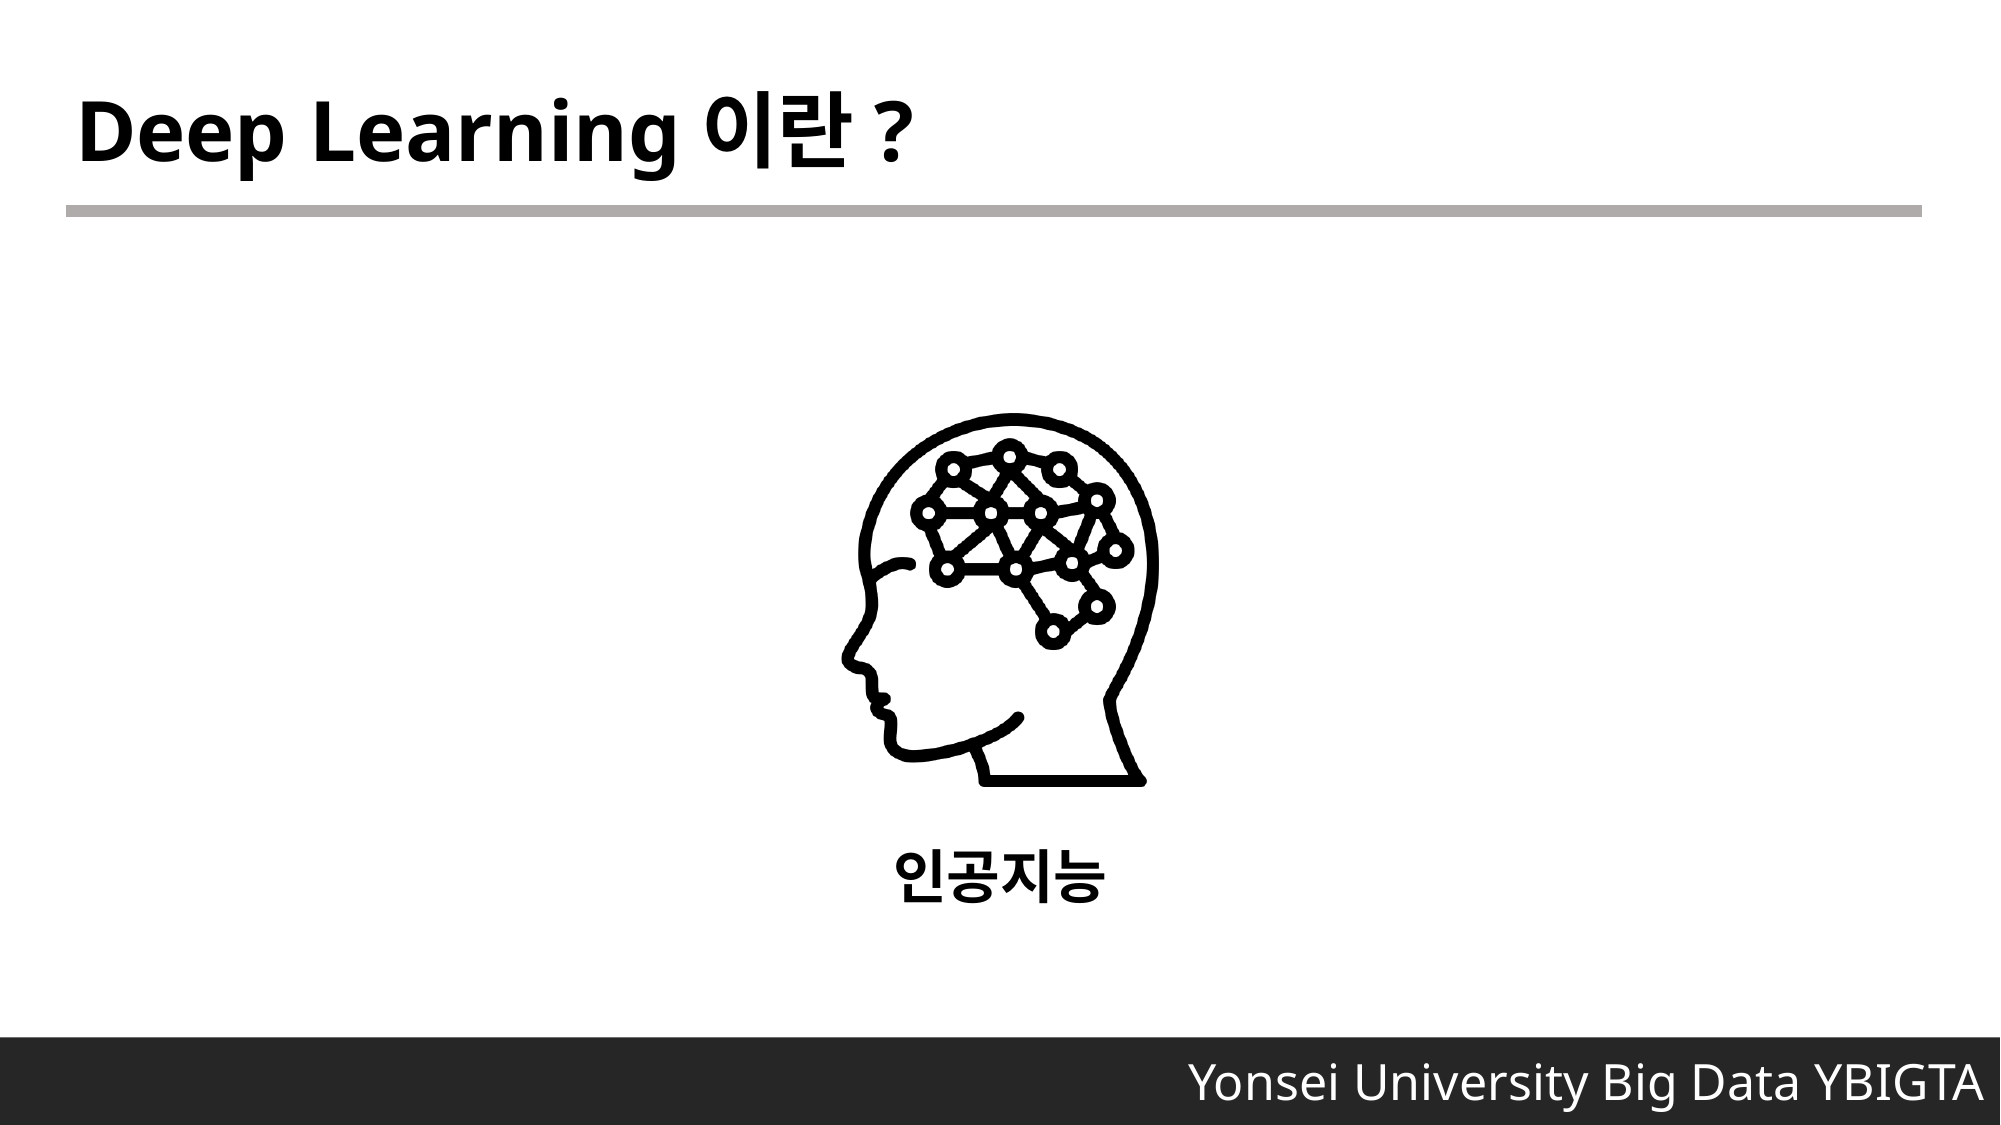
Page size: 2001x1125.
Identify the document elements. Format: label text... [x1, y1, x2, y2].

text_box Deep Learning이란? [60, 70, 2000, 186]
text_box 인공지능 [504, 833, 1496, 918]
text_box Yonsei University Big Data YBIGTA [1120, 1043, 2000, 1118]
text_box [0, 1036, 2000, 1125]
picture [813, 413, 1187, 787]
